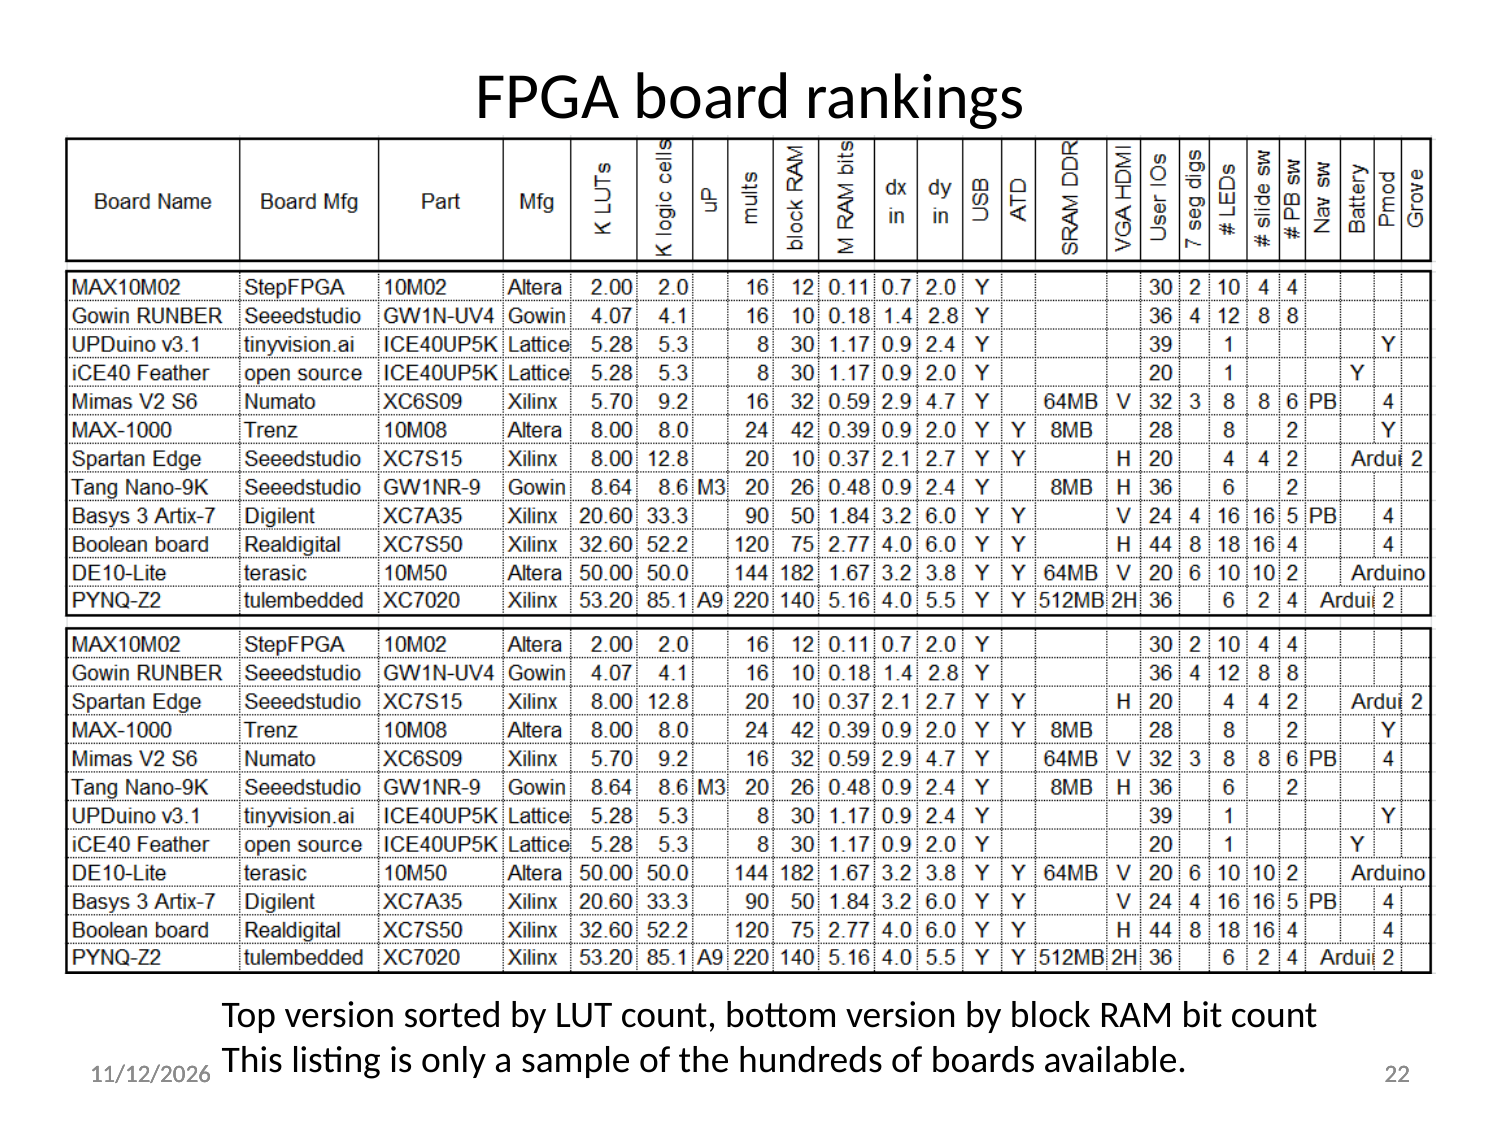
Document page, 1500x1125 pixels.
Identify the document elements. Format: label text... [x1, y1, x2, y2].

text_box 1/27/2023 [75, 1042, 425, 1103]
text_box [74, 45, 1425, 133]
text_box 22 [1074, 1042, 1425, 1103]
text_box Top version sorted by LUT count, bottom version by block RAM bit count This listing is only a sample of the hundreds of boards available. [206, 983, 1334, 1087]
picture [63, 135, 1437, 975]
